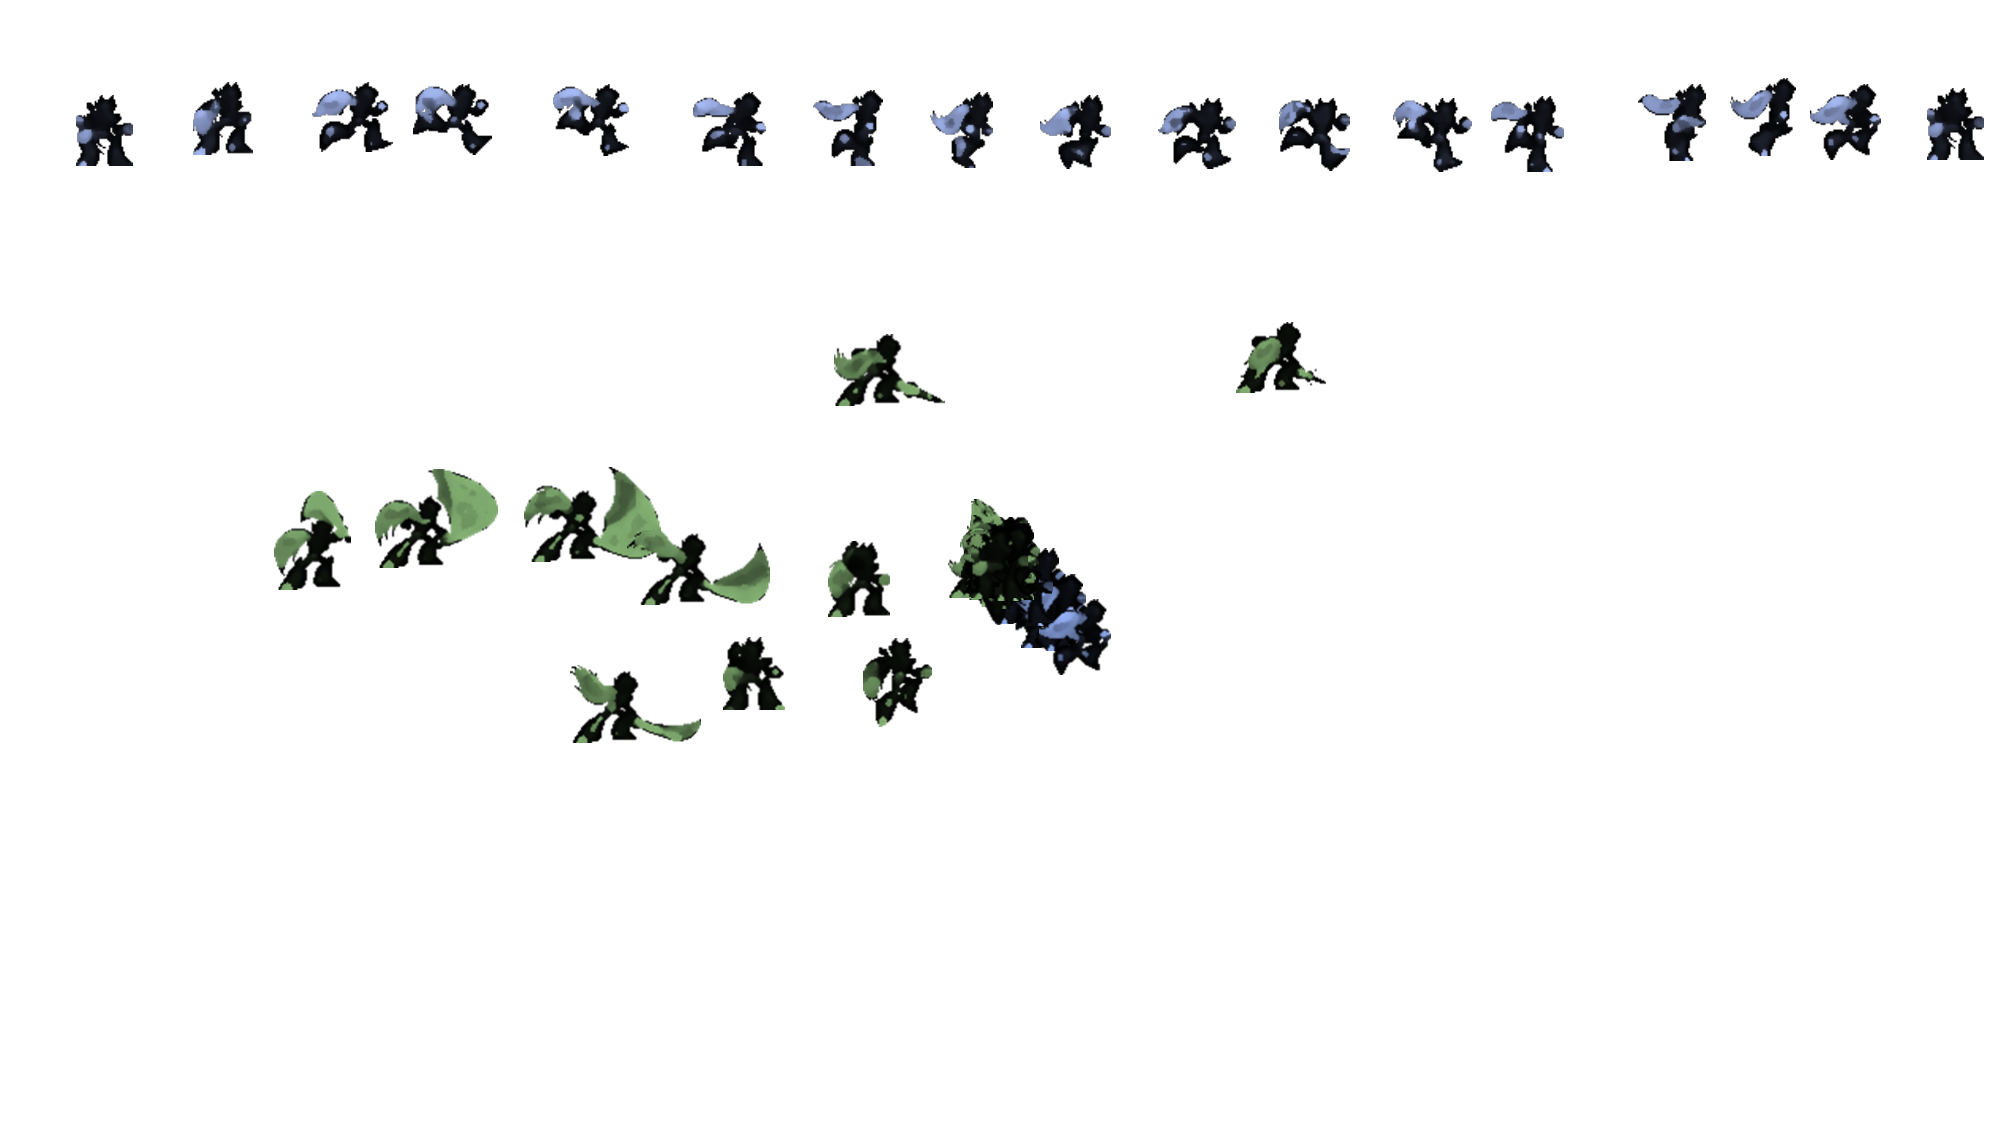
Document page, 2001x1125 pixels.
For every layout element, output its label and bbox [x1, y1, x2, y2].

picture [863, 638, 932, 728]
picture [192, 82, 253, 155]
picture [1279, 98, 1350, 171]
picture [834, 334, 945, 406]
picture [813, 90, 883, 166]
picture [1040, 95, 1111, 169]
picture [1927, 88, 1984, 160]
picture [948, 499, 1111, 675]
picture [723, 637, 785, 710]
picture [693, 92, 766, 166]
picture [76, 95, 133, 166]
picture [1393, 98, 1472, 173]
picture [1730, 78, 1797, 156]
picture [1235, 322, 1326, 393]
picture [1491, 96, 1564, 172]
picture [553, 84, 629, 156]
picture [1810, 84, 1881, 160]
picture [570, 665, 701, 743]
picture [524, 467, 770, 605]
picture [1158, 98, 1236, 169]
picture [828, 541, 890, 617]
picture [930, 92, 993, 168]
picture [375, 469, 498, 568]
picture [413, 84, 492, 155]
picture [1637, 84, 1706, 161]
picture [274, 491, 351, 590]
picture [312, 82, 393, 152]
